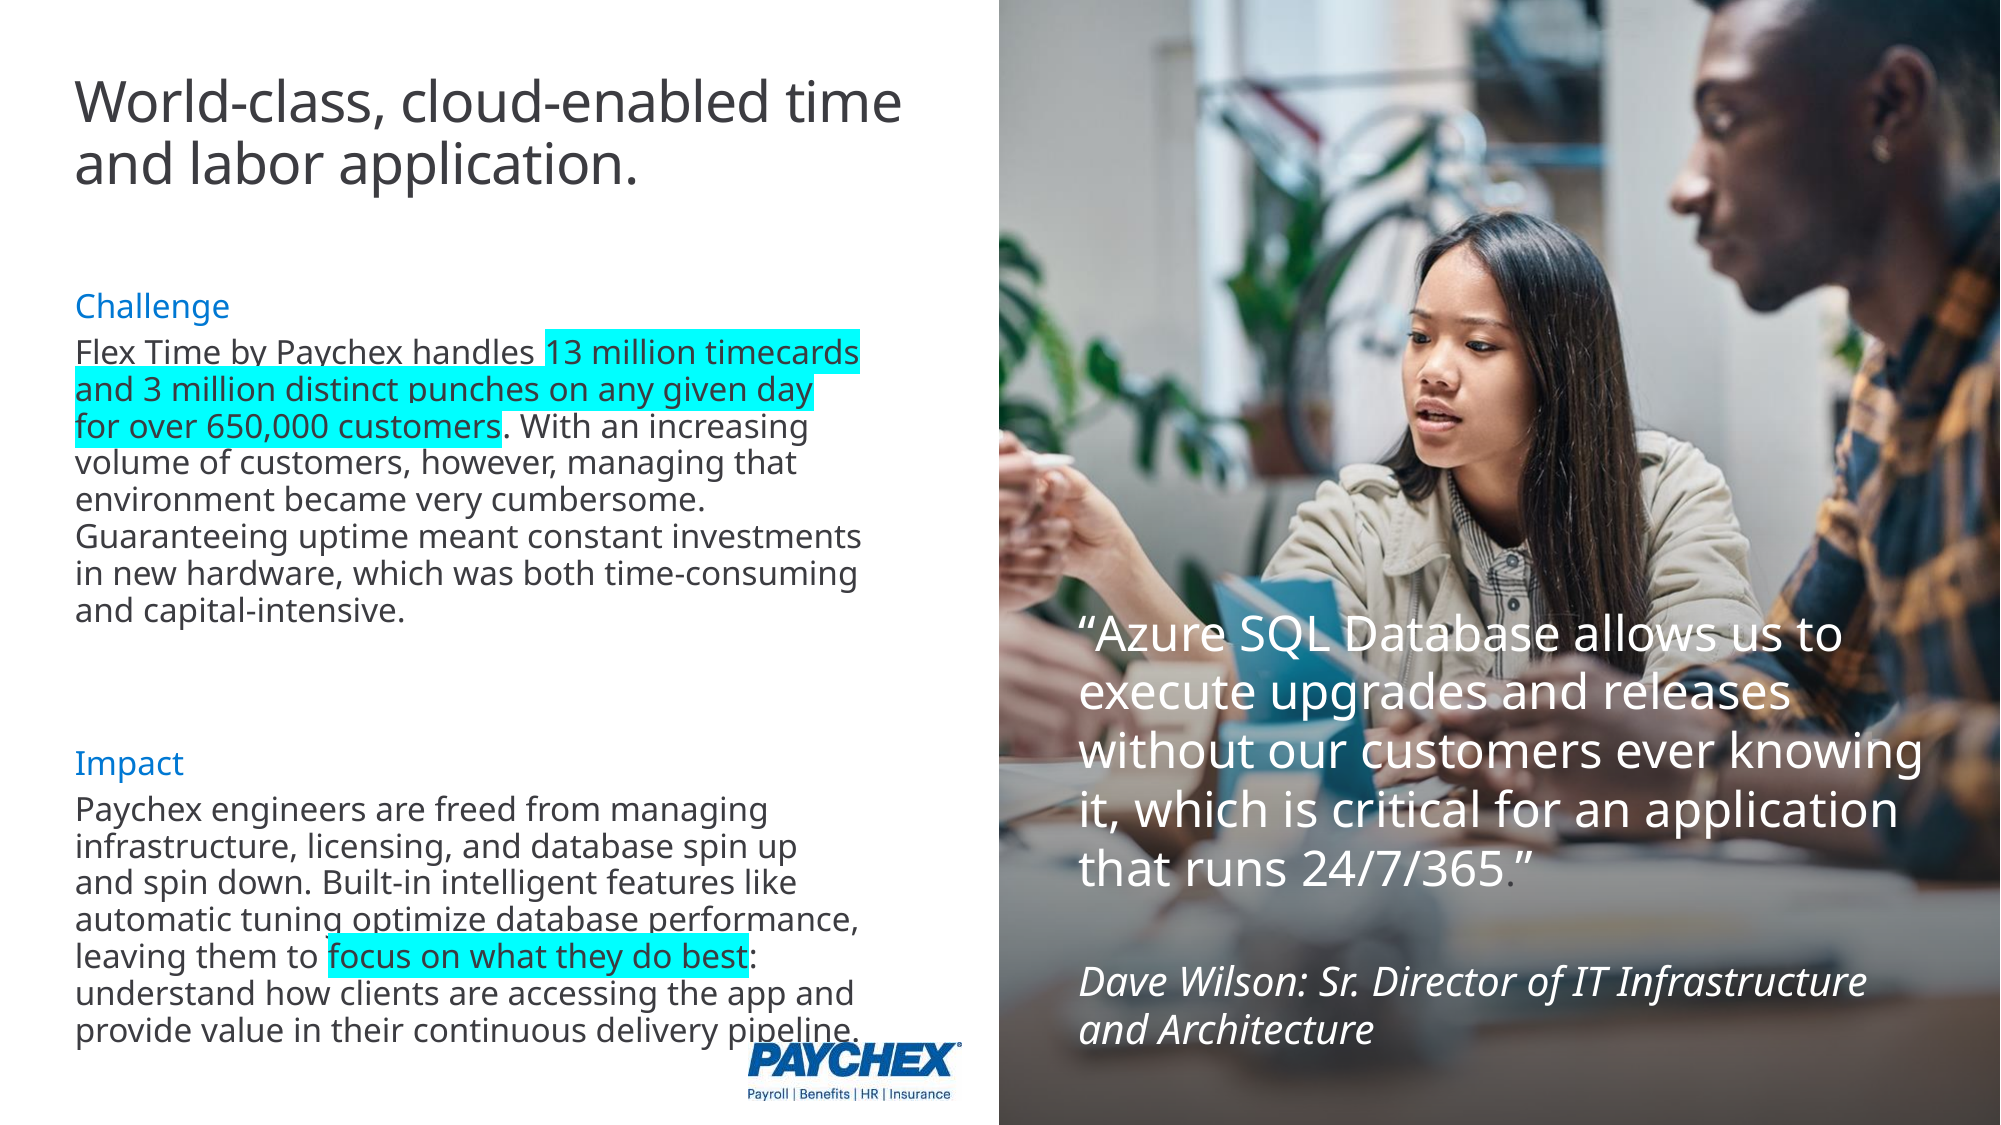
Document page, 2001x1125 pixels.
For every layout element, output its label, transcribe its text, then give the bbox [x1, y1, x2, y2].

picture [999, 0, 2000, 1125]
list Challenge Flex Time by Paychex handles 13 million timecards and 3 million distinct punches on any given day for over 650,000 customers. With an increasing volume of customers, however, managing that environment became very cumbersome. Guaranteeing uptime meant constant investments in new hardware, which was both time-consuming and capital-intensive. Impact Paychex engineers are freed from managing infrastructure, licensing, and database spin up and spin down. Built-in intelligent features like automatic tuning optimize database performance, leaving them to focus on what they do best: understand how clients are accessing the app and provide value in their continuous delivery pipeline. [74, 288, 866, 1029]
title World-class, cloud-enabled time and labor application. [74, 58, 984, 168]
picture [747, 1041, 962, 1102]
